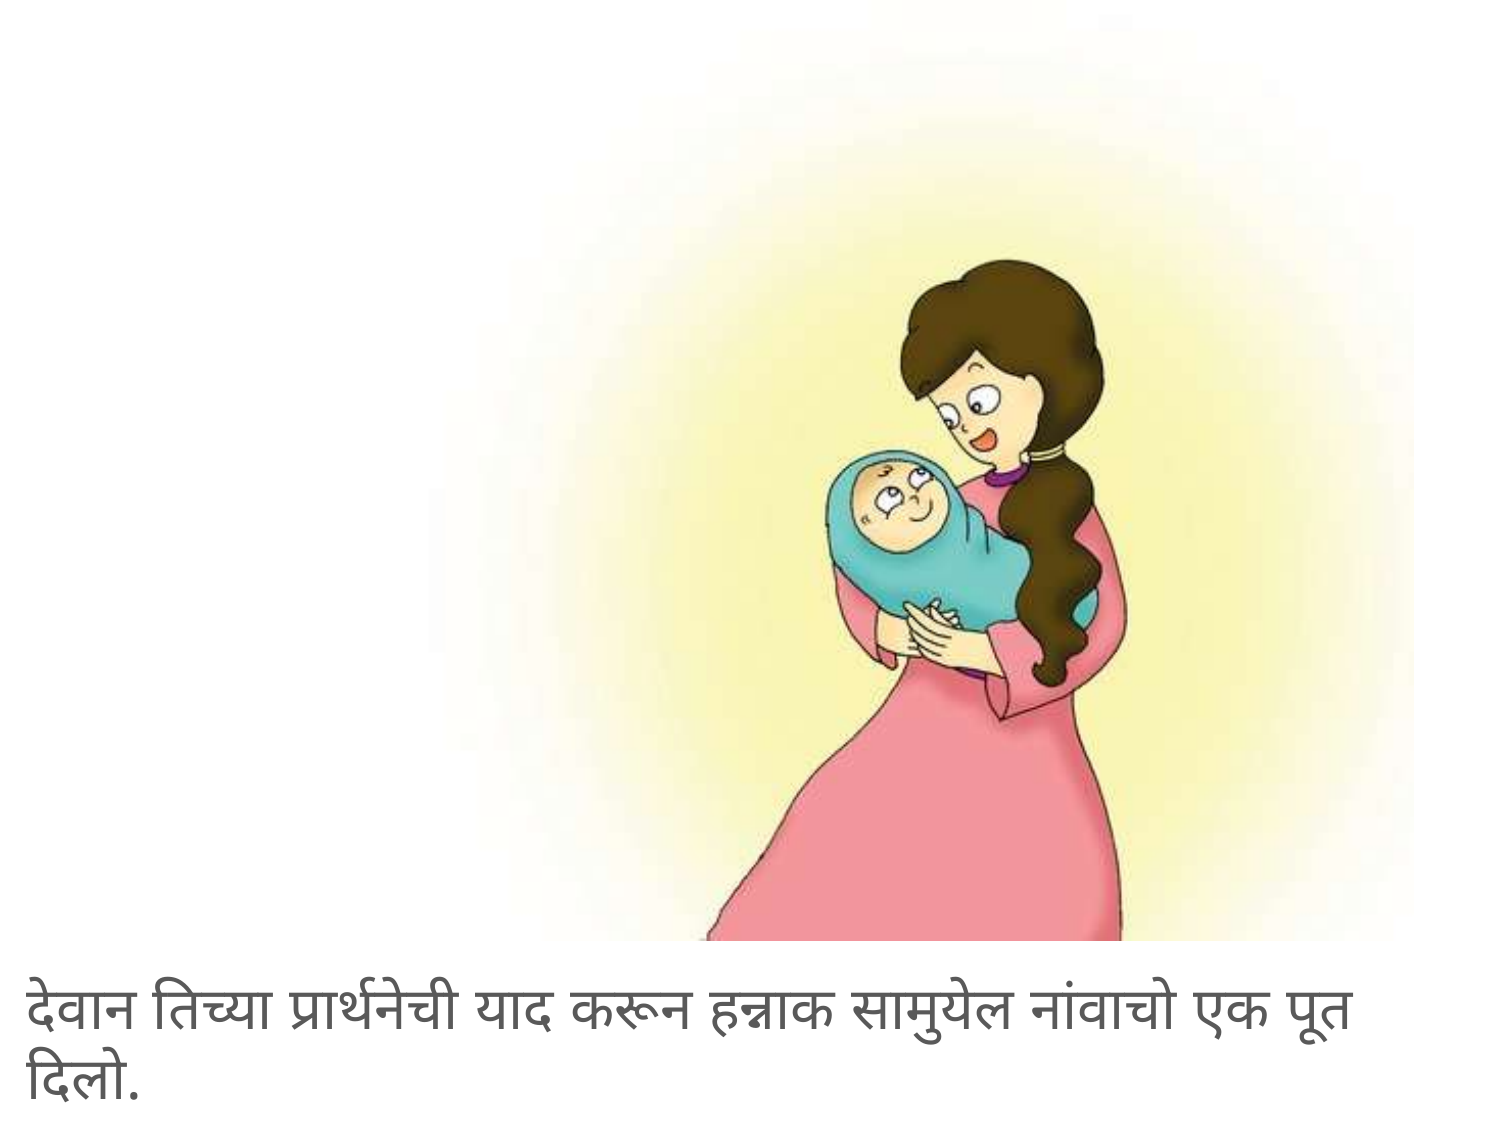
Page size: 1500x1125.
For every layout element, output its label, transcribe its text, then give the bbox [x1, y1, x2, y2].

picture [86, 0, 1414, 941]
text_box देवान तिच्या प्रार्थनेची याद करून हन्नाक सामुयेल नांवाचो एक पूत दिलो. [11, 964, 1483, 1119]
